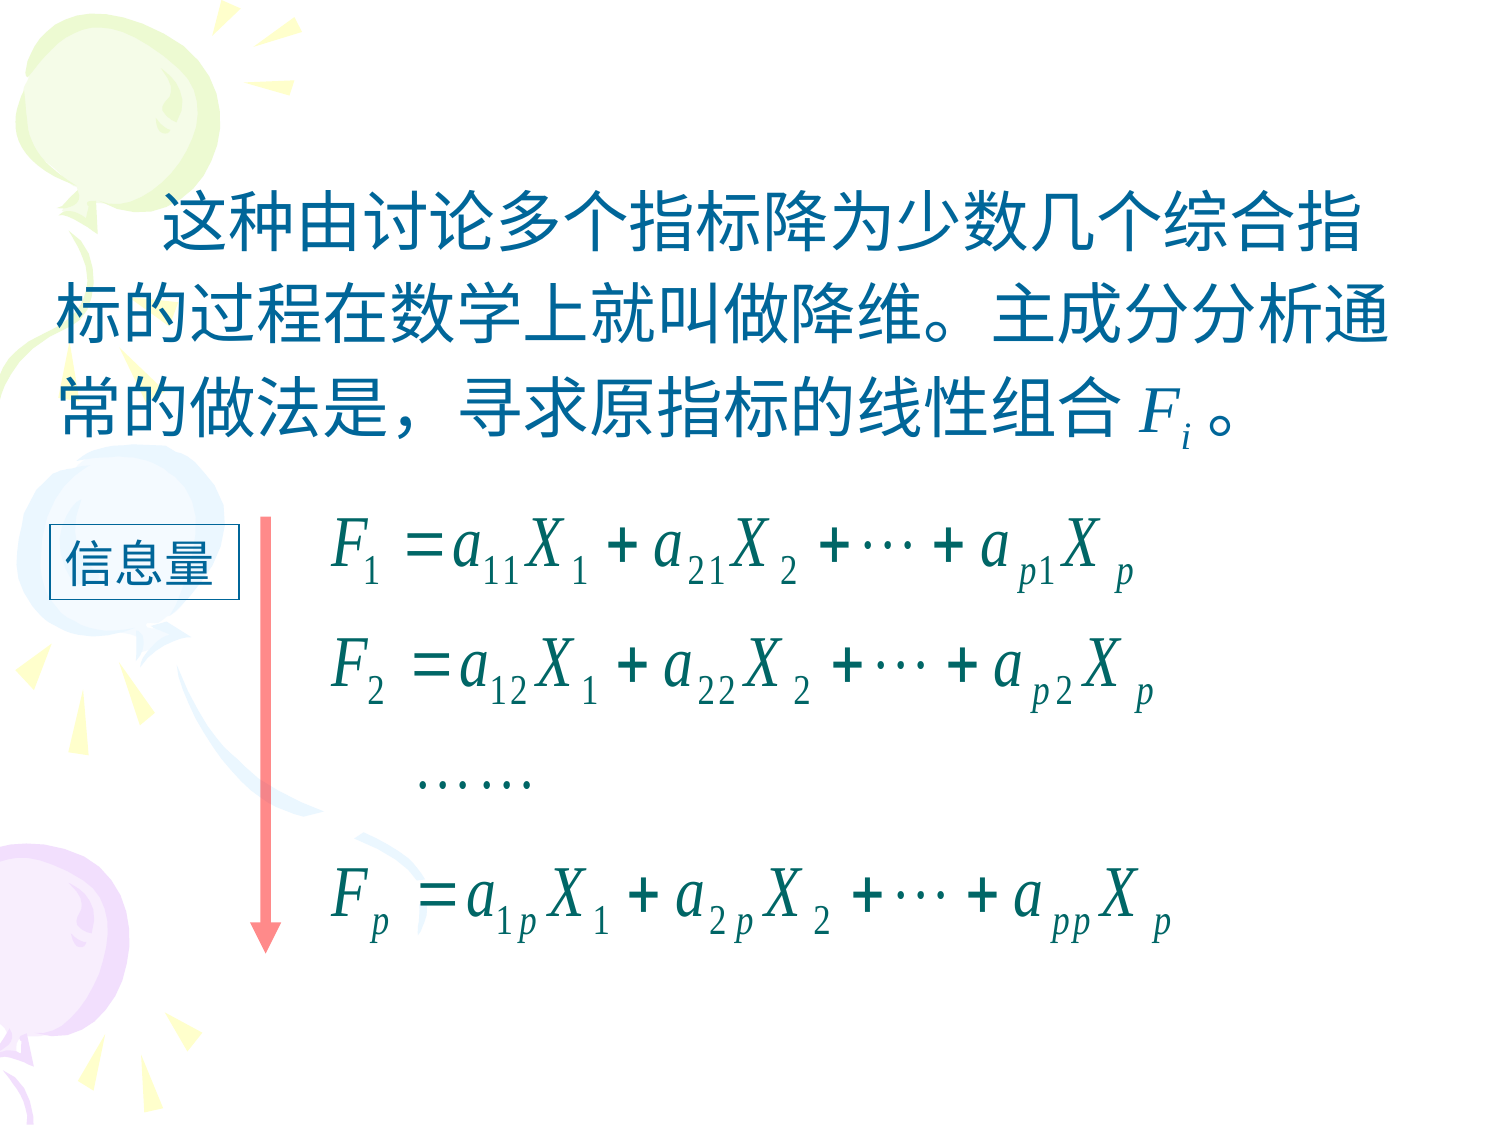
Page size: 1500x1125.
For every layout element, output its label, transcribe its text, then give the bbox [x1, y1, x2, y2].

text_box 信息量 [50, 524, 239, 600]
text_box 这种由讨论多个指标降为少数几个综合指标的过程在数学上就叫做降维。主成分分析通常的做法是，寻求原指标的线性组合Fi。 [41, 160, 1436, 465]
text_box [318, 495, 1182, 954]
